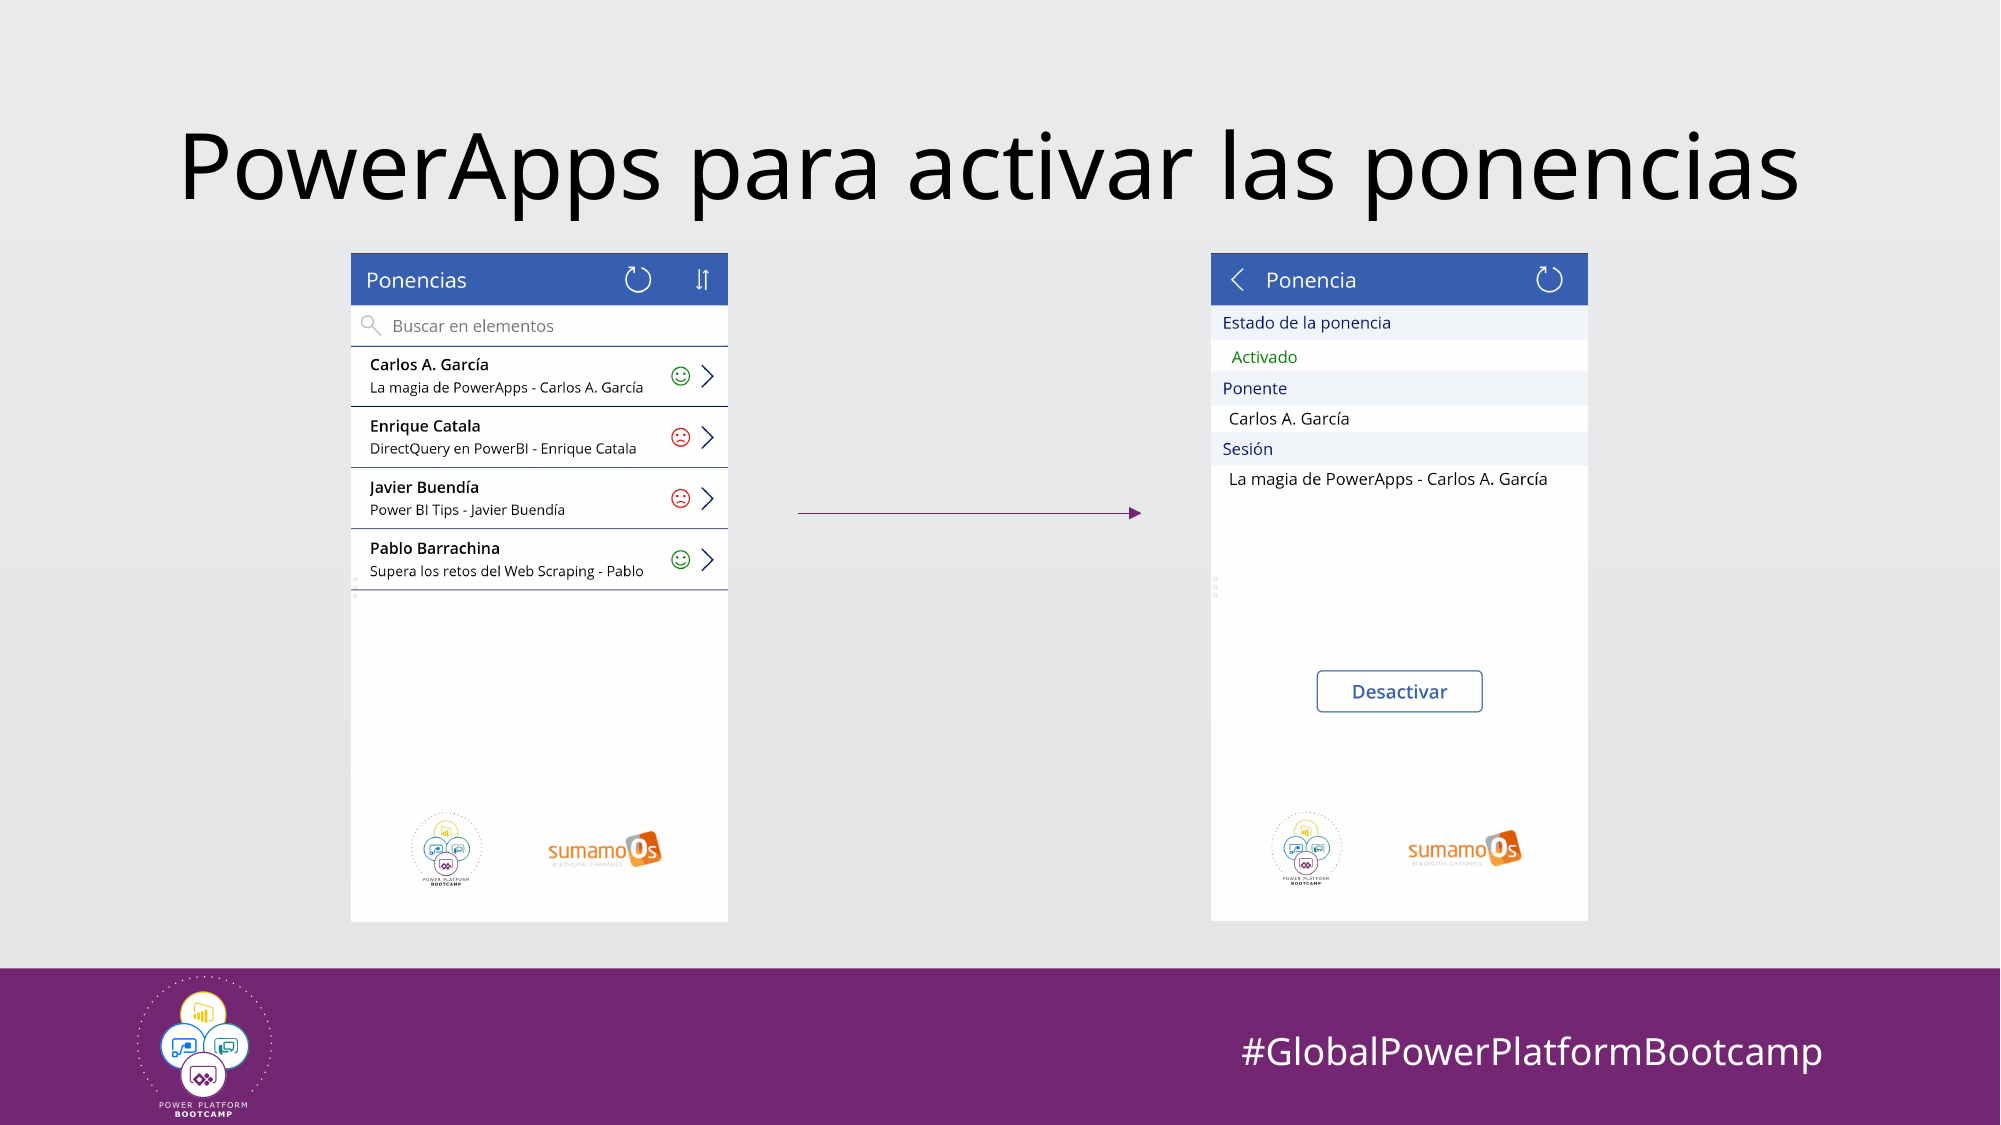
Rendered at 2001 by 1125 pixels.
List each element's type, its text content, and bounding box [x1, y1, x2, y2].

picture [137, 976, 272, 1117]
picture [1211, 253, 1588, 921]
picture [351, 253, 728, 922]
text_box PowerApps para activar las ponencias [162, 84, 1916, 254]
